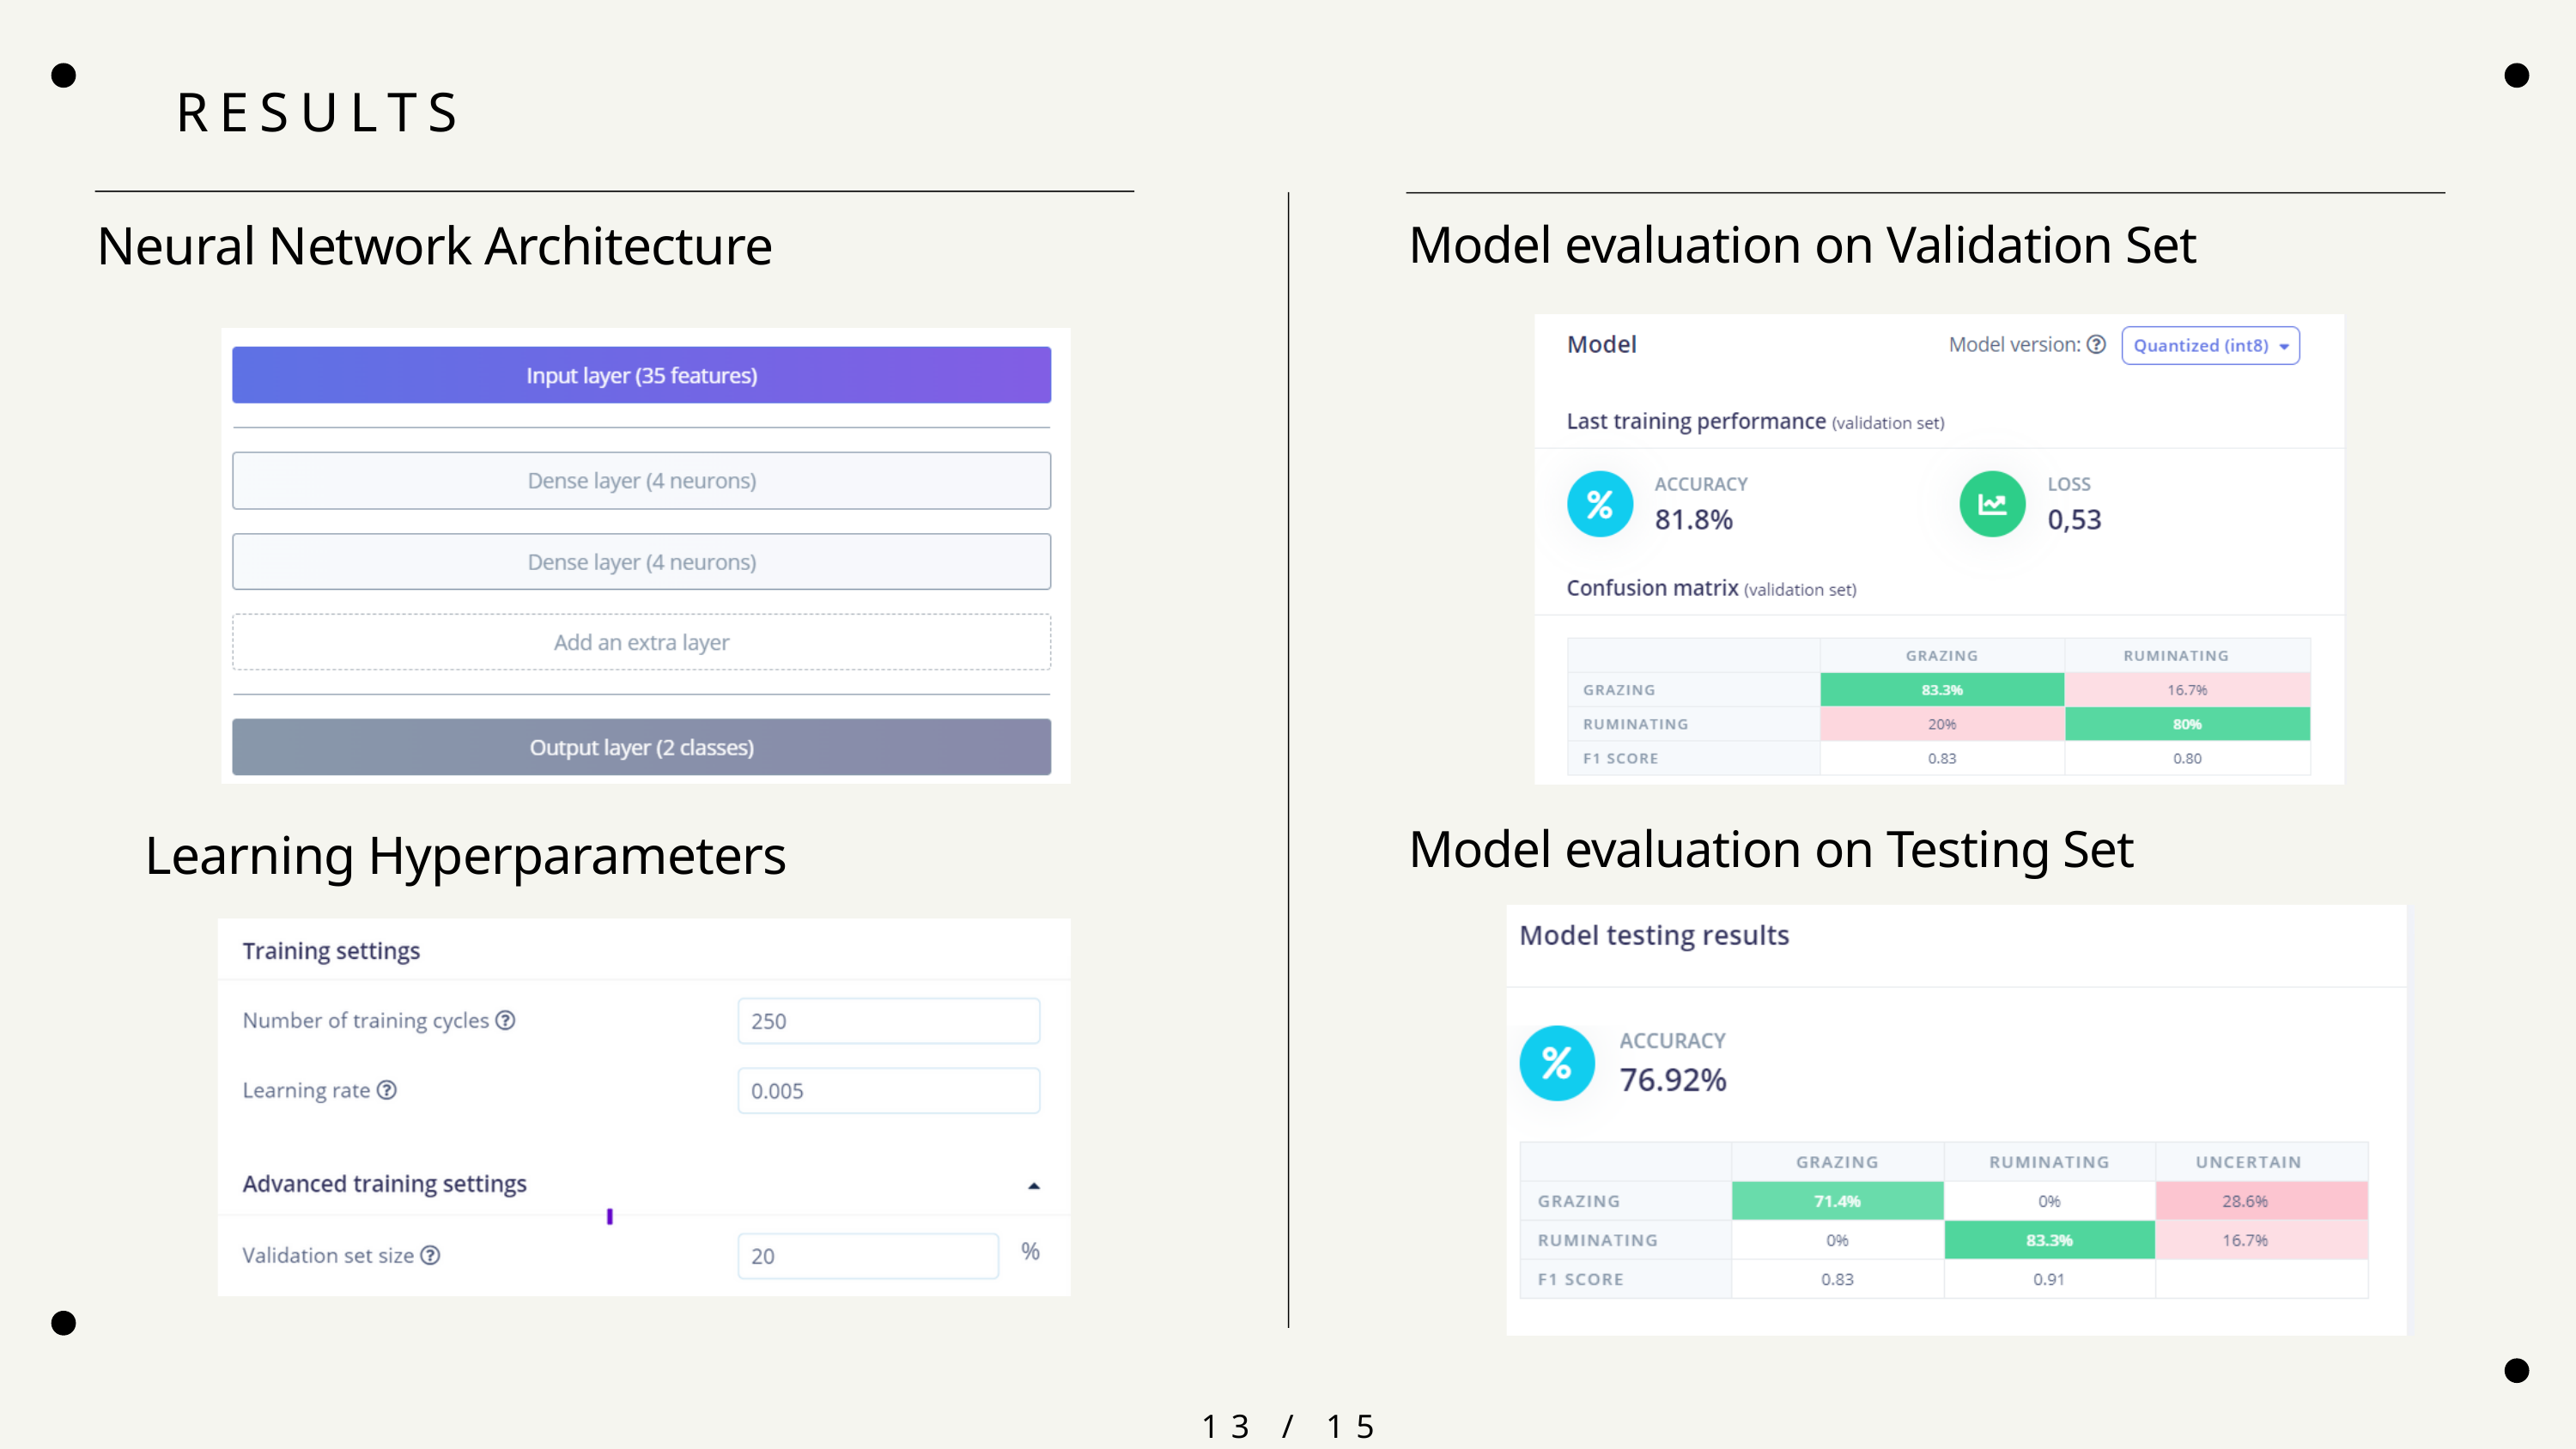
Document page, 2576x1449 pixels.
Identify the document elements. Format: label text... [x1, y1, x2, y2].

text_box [51, 63, 76, 88]
text_box [1534, 343, 2347, 785]
text_box RESULTS [175, 67, 1406, 142]
text_box Model evaluation on Validation Set [1408, 203, 2507, 343]
text_box [1506, 905, 2415, 1336]
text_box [2504, 63, 2530, 88]
text_box Model evaluation on Testing Set [1408, 807, 2507, 877]
text_box Neural Network Architecture [96, 203, 1196, 276]
text_box Learning Hyperparameters [144, 812, 1244, 885]
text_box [2504, 1358, 2530, 1384]
text_box [217, 919, 1072, 1296]
text_box [221, 328, 1072, 784]
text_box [51, 1310, 76, 1336]
text_box 13 / 15 [1106, 1408, 1470, 1446]
